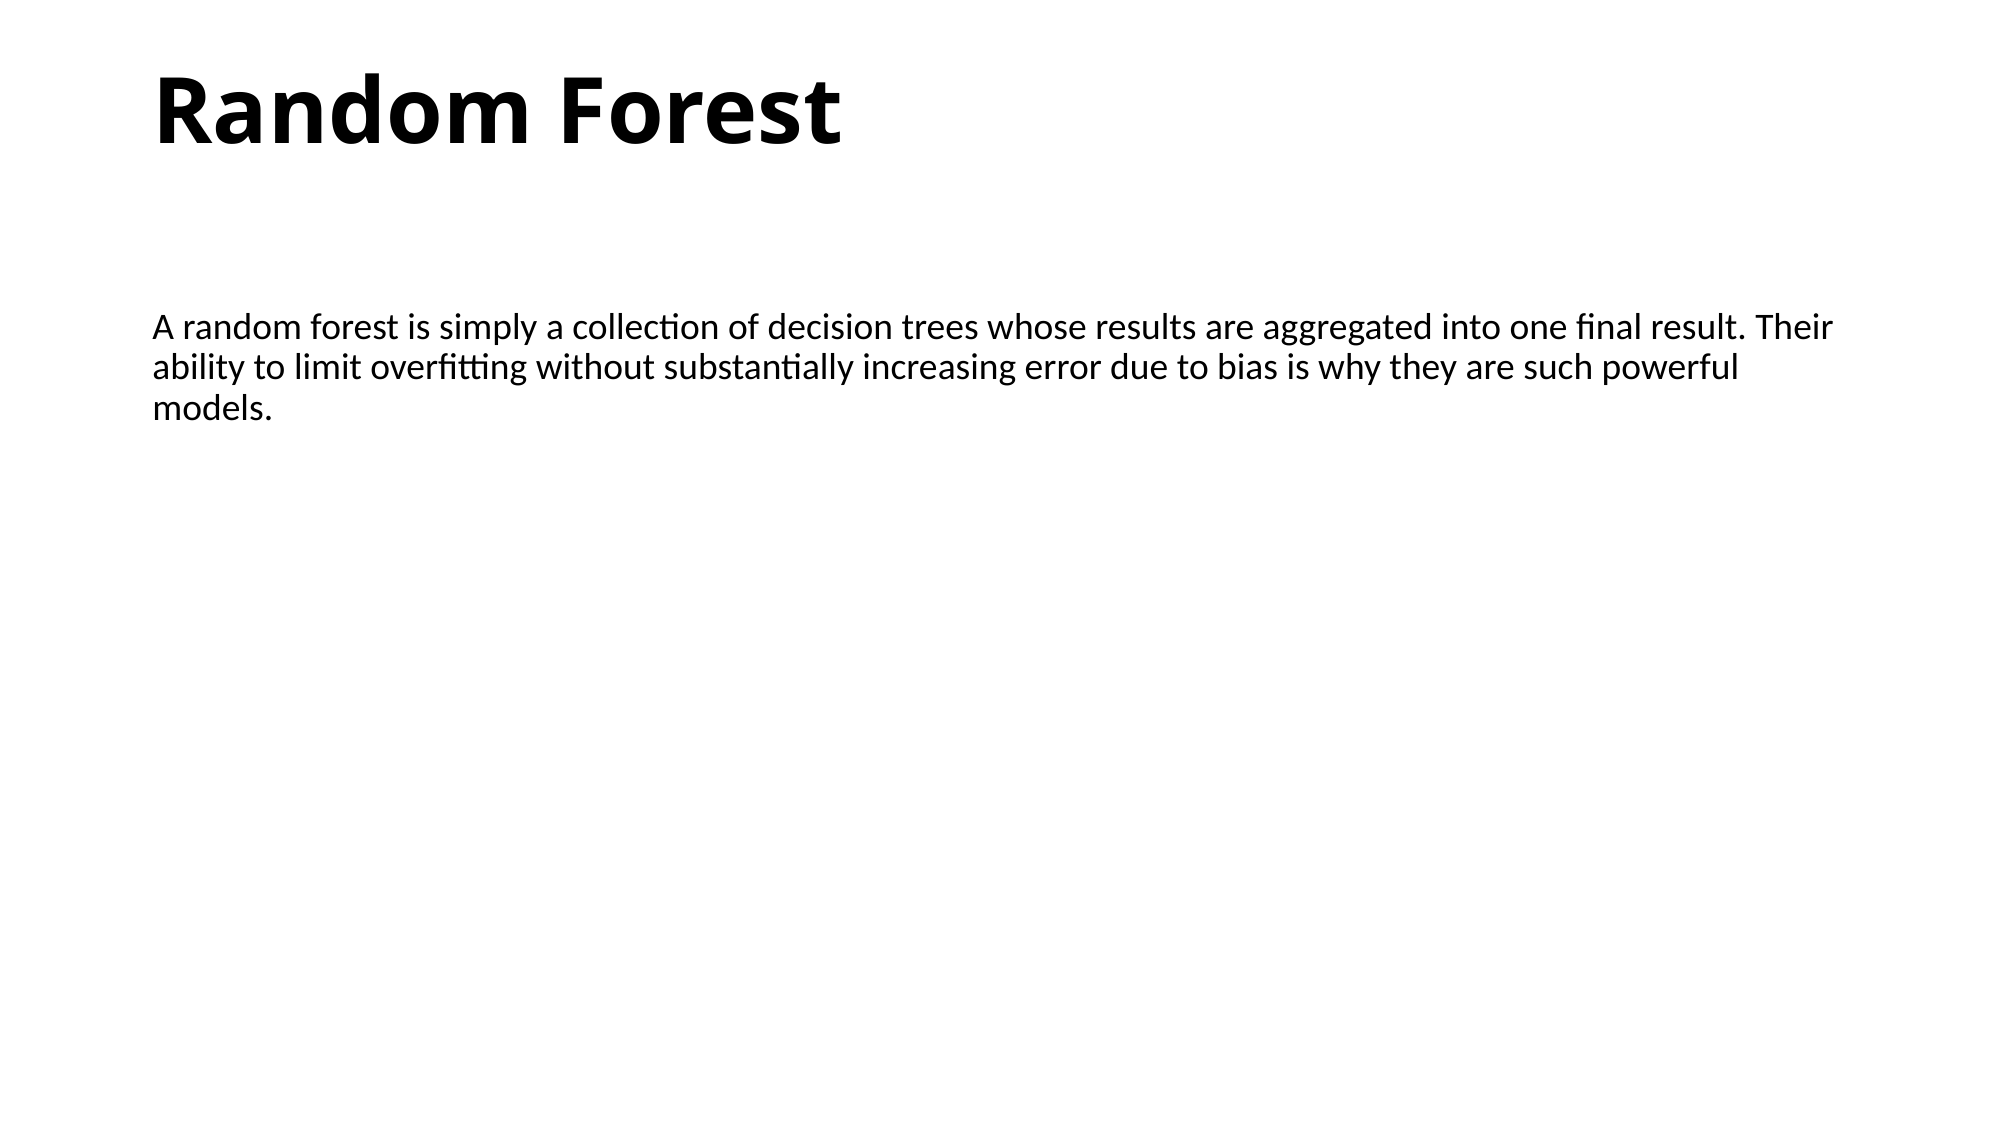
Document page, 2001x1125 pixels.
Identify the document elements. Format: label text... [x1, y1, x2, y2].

title Random Forest [137, 59, 1863, 278]
list A random forest is simply a collection of decision trees whose results are aggregated into one final result. Their ability to limit overfitting without substantially increasing error due to bias is why they are such powerful models. [137, 299, 1863, 1014]
